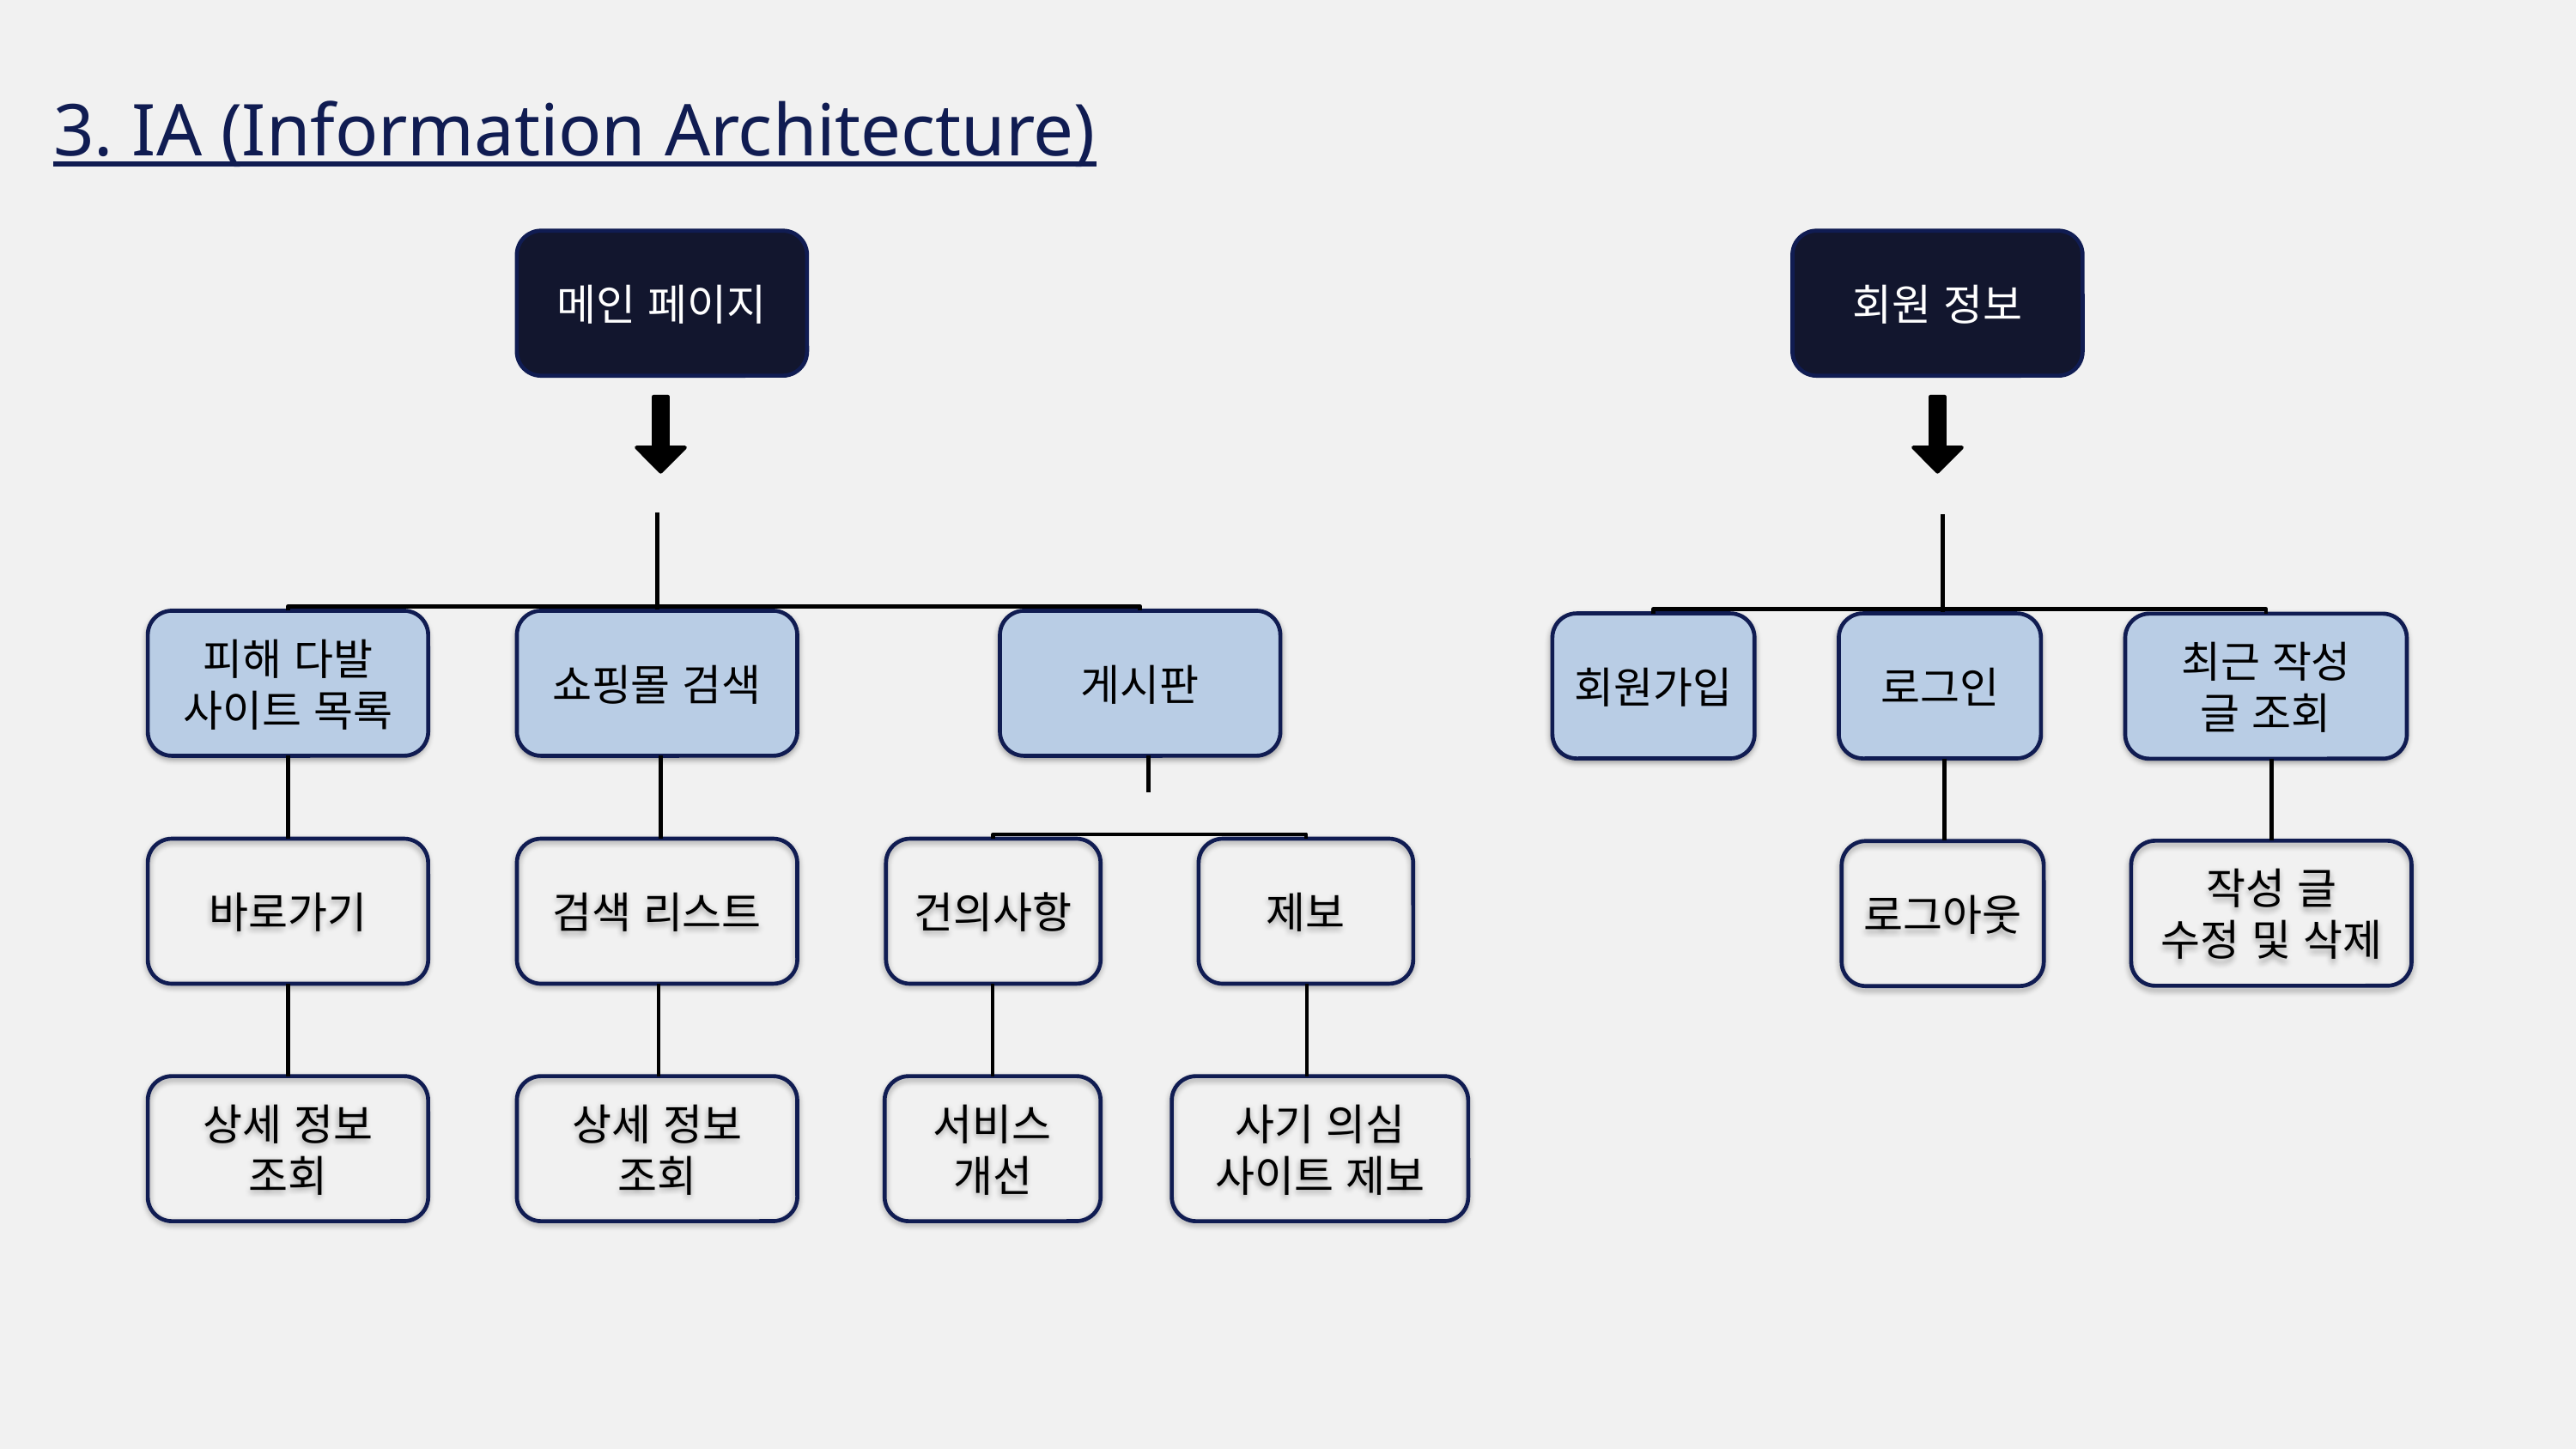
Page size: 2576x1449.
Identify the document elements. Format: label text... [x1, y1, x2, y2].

text_box 로그인 [1838, 612, 1954, 760]
text_box 검색 리스트 [721, 838, 799, 985]
text_box 게시판 [999, 609, 1281, 757]
text_box 바로가기 [147, 838, 429, 985]
text_box 건의사항 [885, 838, 1102, 985]
text_box 메인 페이지 [514, 228, 709, 378]
text_box 사기 의심 사이트 제보 [1170, 1075, 1469, 1222]
text_box 쇼핑몰 검색 [516, 609, 709, 757]
text_box [1911, 394, 1954, 474]
text_box [635, 394, 687, 474]
text_box 쇼핑몰 검색 [721, 609, 799, 757]
text_box 회원가입 [1552, 612, 1756, 760]
text_box 서비스 개선 [884, 1075, 1102, 1222]
text_box 메인 페이지 [721, 228, 810, 378]
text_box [1149, 682, 1152, 996]
text_box 제보 [1198, 838, 1414, 985]
text_box 검색 리스트 [516, 838, 709, 985]
text_box 최근 작성 글 조회 [2124, 613, 2408, 760]
text_box 피해 다발 사이트 목록 [147, 609, 429, 757]
text_box 상세 정보 조회 [516, 1075, 799, 1222]
text_box 로그인 [1965, 612, 2042, 760]
text_box 회원 정보 [1790, 228, 2085, 378]
text_box 로그아웃 [1840, 840, 2044, 987]
text_box 3. IA (Information Architecture) [53, 30, 1641, 171]
text_box 상세 정보 조회 [147, 1075, 429, 1222]
text_box 작성 글 수정 및 삭제 [2130, 840, 2413, 987]
